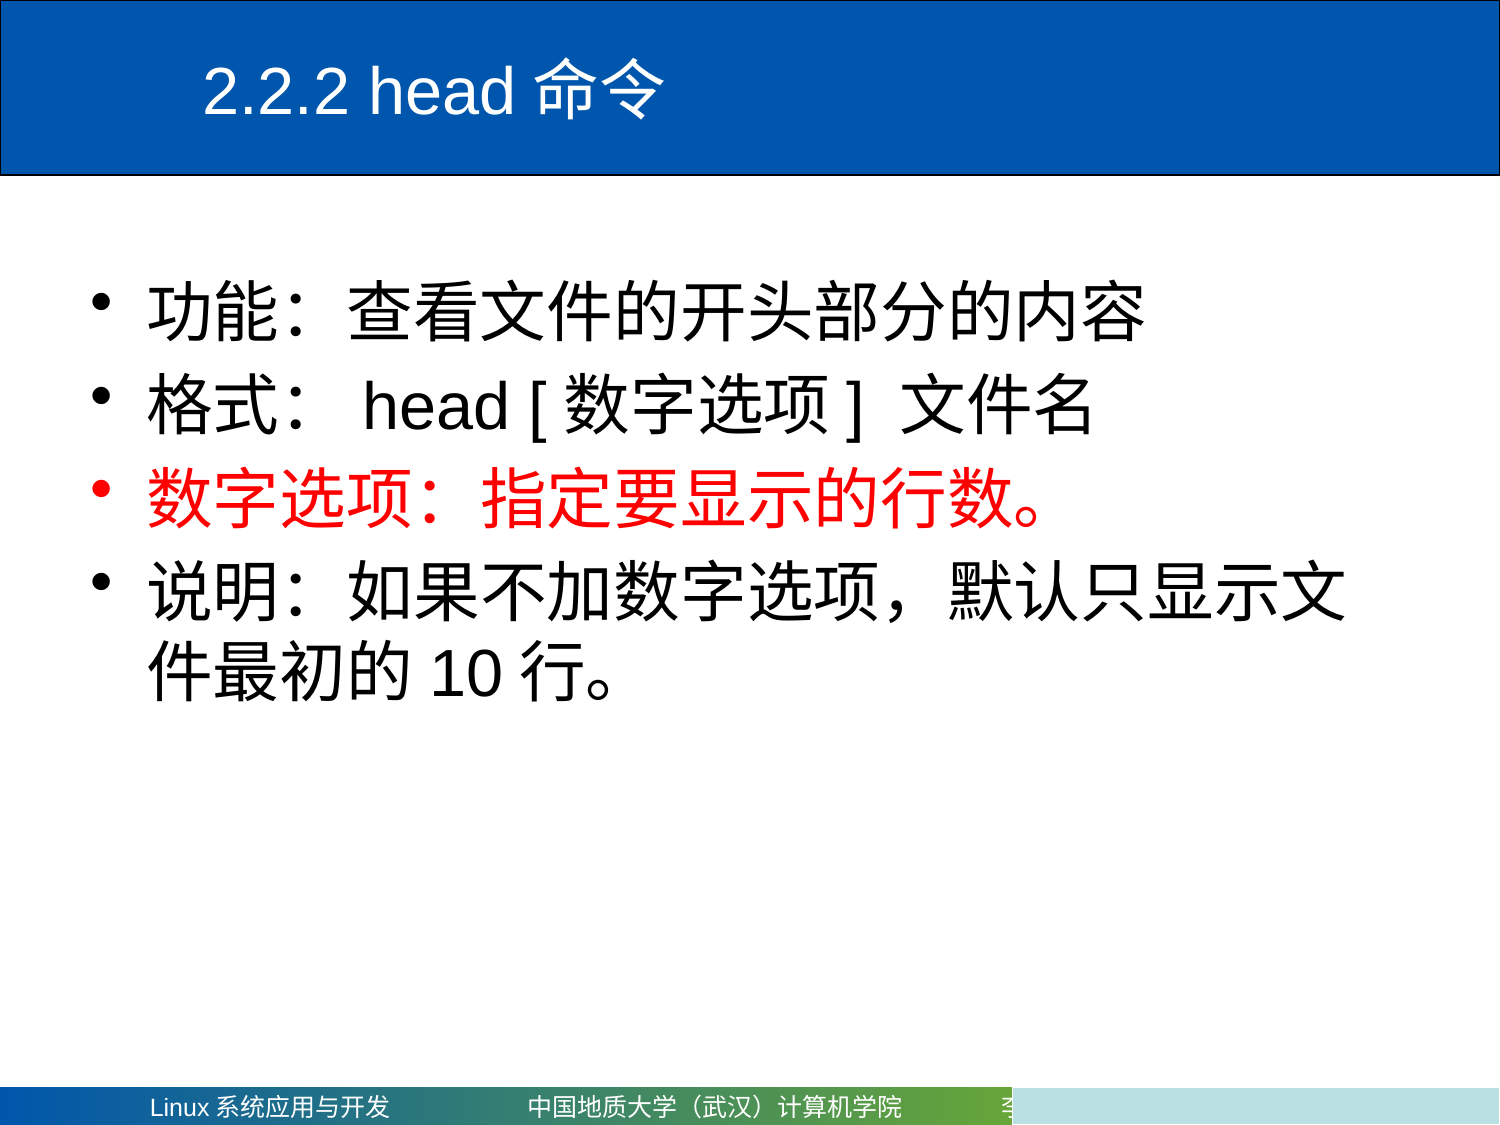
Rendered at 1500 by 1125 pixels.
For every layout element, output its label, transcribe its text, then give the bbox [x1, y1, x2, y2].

title 2.2.2 head命令 [187, 12, 1500, 163]
list 功能：查看文件的开头部分的内容 格式：head [数字选项] 文件名 数字选项：指定要显示的行数。 说明：如果不加数字选项，默认只显示文件最初的10行。 [75, 262, 1425, 1005]
